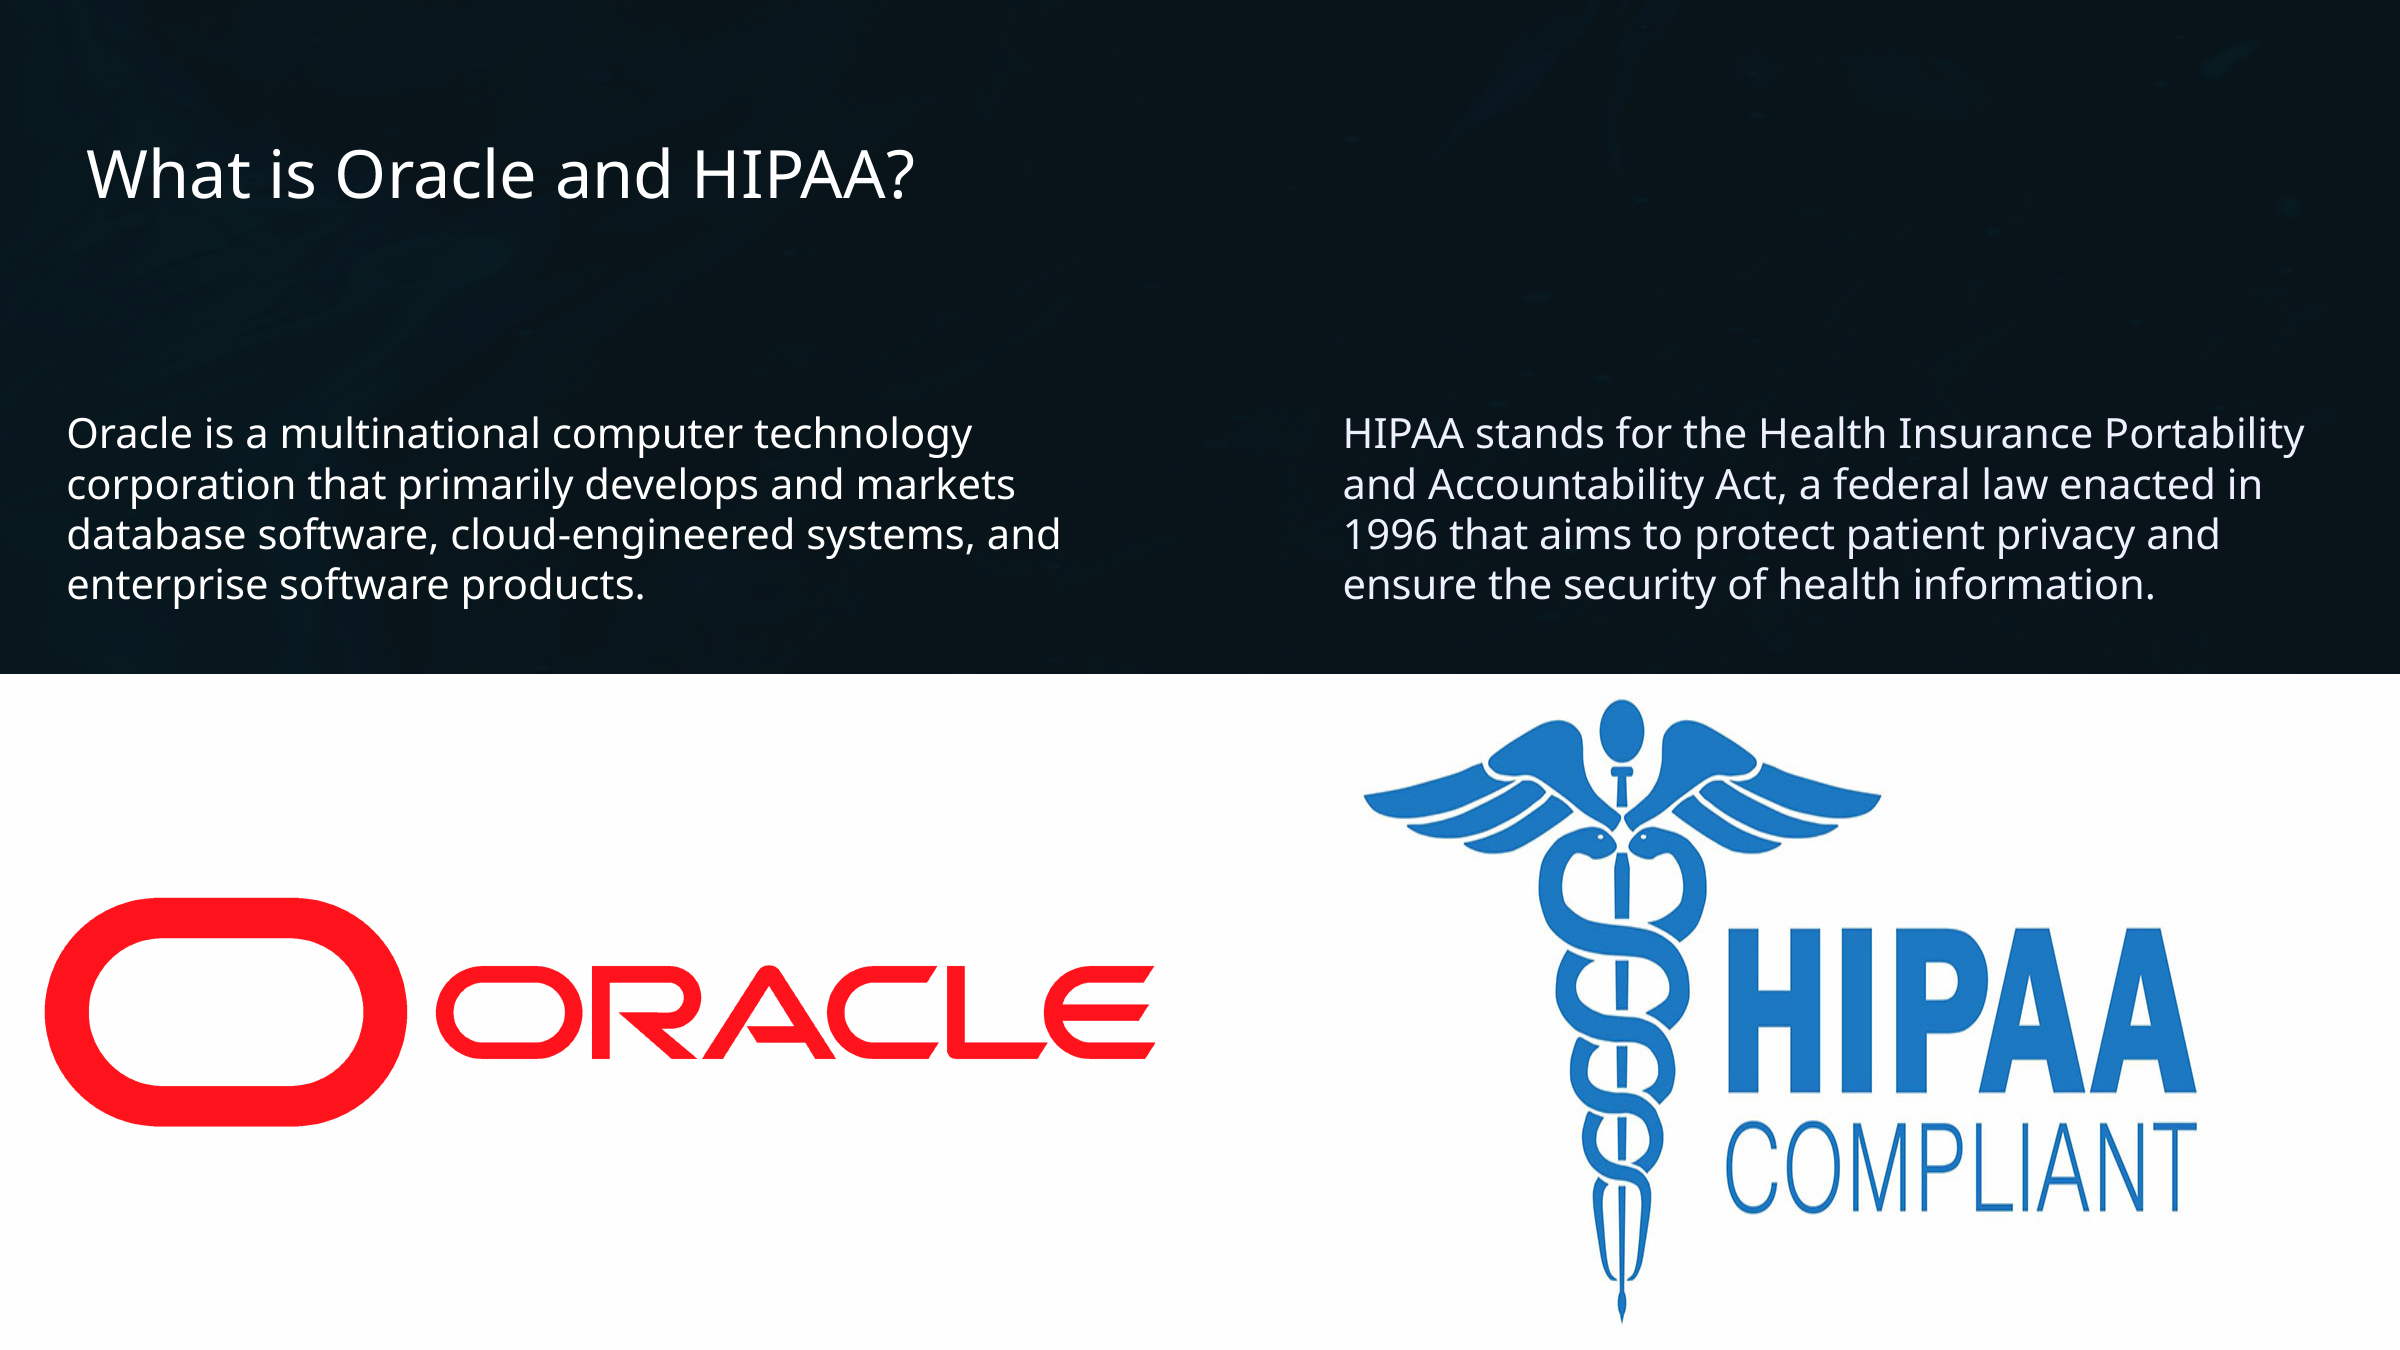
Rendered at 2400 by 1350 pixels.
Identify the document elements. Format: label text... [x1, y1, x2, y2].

text_box What is Oracle and HIPAA? [72, 124, 1758, 219]
text_box HIPAA stands for the Health Insurance Portability and Accountability Act, a federal law enacted in 1996 that aims to protect patient privacy and ensure the security of health information. [1327, 399, 2349, 665]
picture [0, 674, 2400, 1350]
text_box Oracle is a multinational computer technology corporation that primarily develops and markets database software, cloud-engineered systems, and enterprise software products. [51, 399, 1149, 665]
